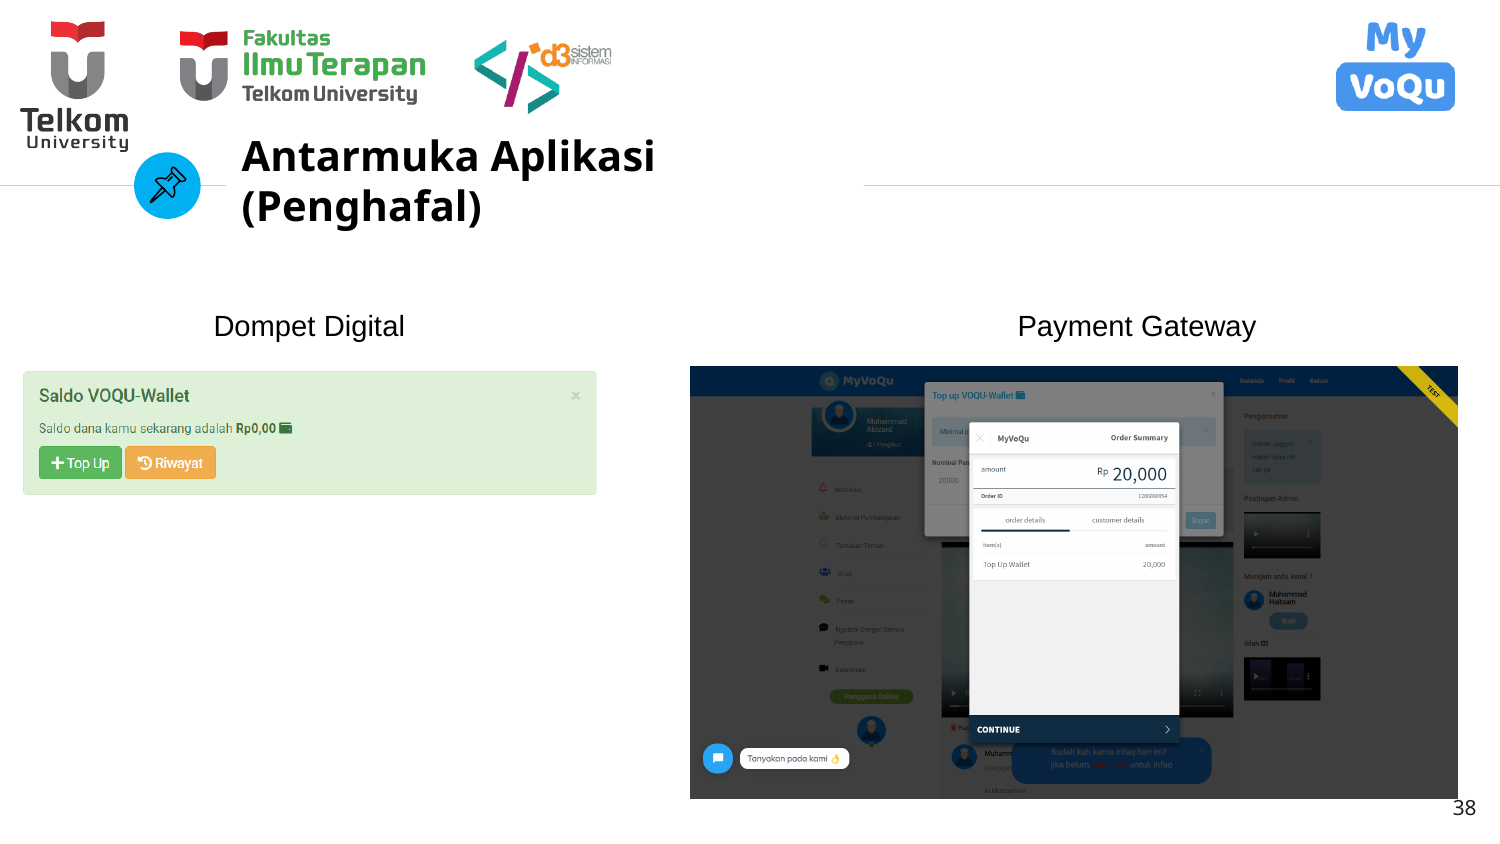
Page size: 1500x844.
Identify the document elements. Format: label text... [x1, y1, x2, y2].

text_box Payment Gateway [1002, 299, 1272, 350]
picture [445, 0, 645, 141]
picture [20, 21, 128, 152]
picture [689, 366, 1459, 799]
picture [15, 366, 604, 505]
picture [1336, 0, 1455, 111]
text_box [150, 166, 186, 203]
slide_number 38 [1401, 779, 1492, 844]
text_box Dompet Digital [198, 299, 421, 350]
title Antarmuka Aplikasi (Penghafal) [226, 143, 863, 215]
picture [163, 13, 442, 118]
